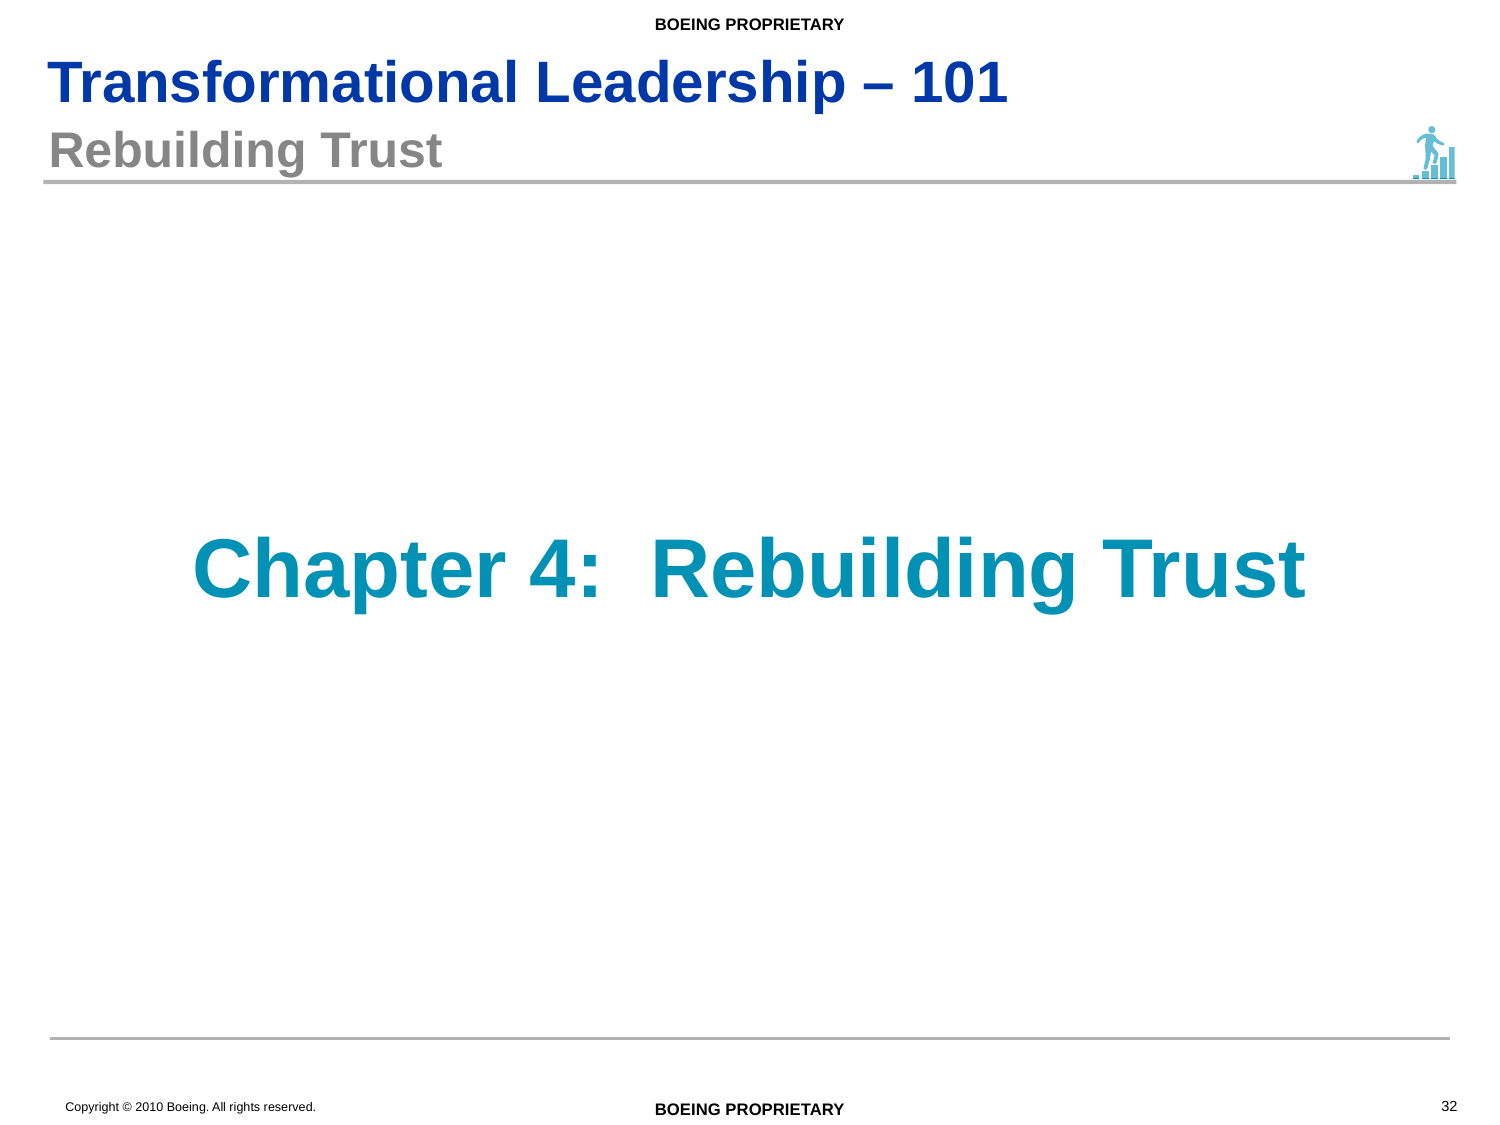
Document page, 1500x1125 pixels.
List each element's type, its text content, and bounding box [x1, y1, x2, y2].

text_box Chapter 4: Rebuilding Trust [0, 520, 1500, 608]
title Rebuilding Trust [0, 106, 1500, 181]
slide_number 32 [1048, 1087, 1459, 1124]
